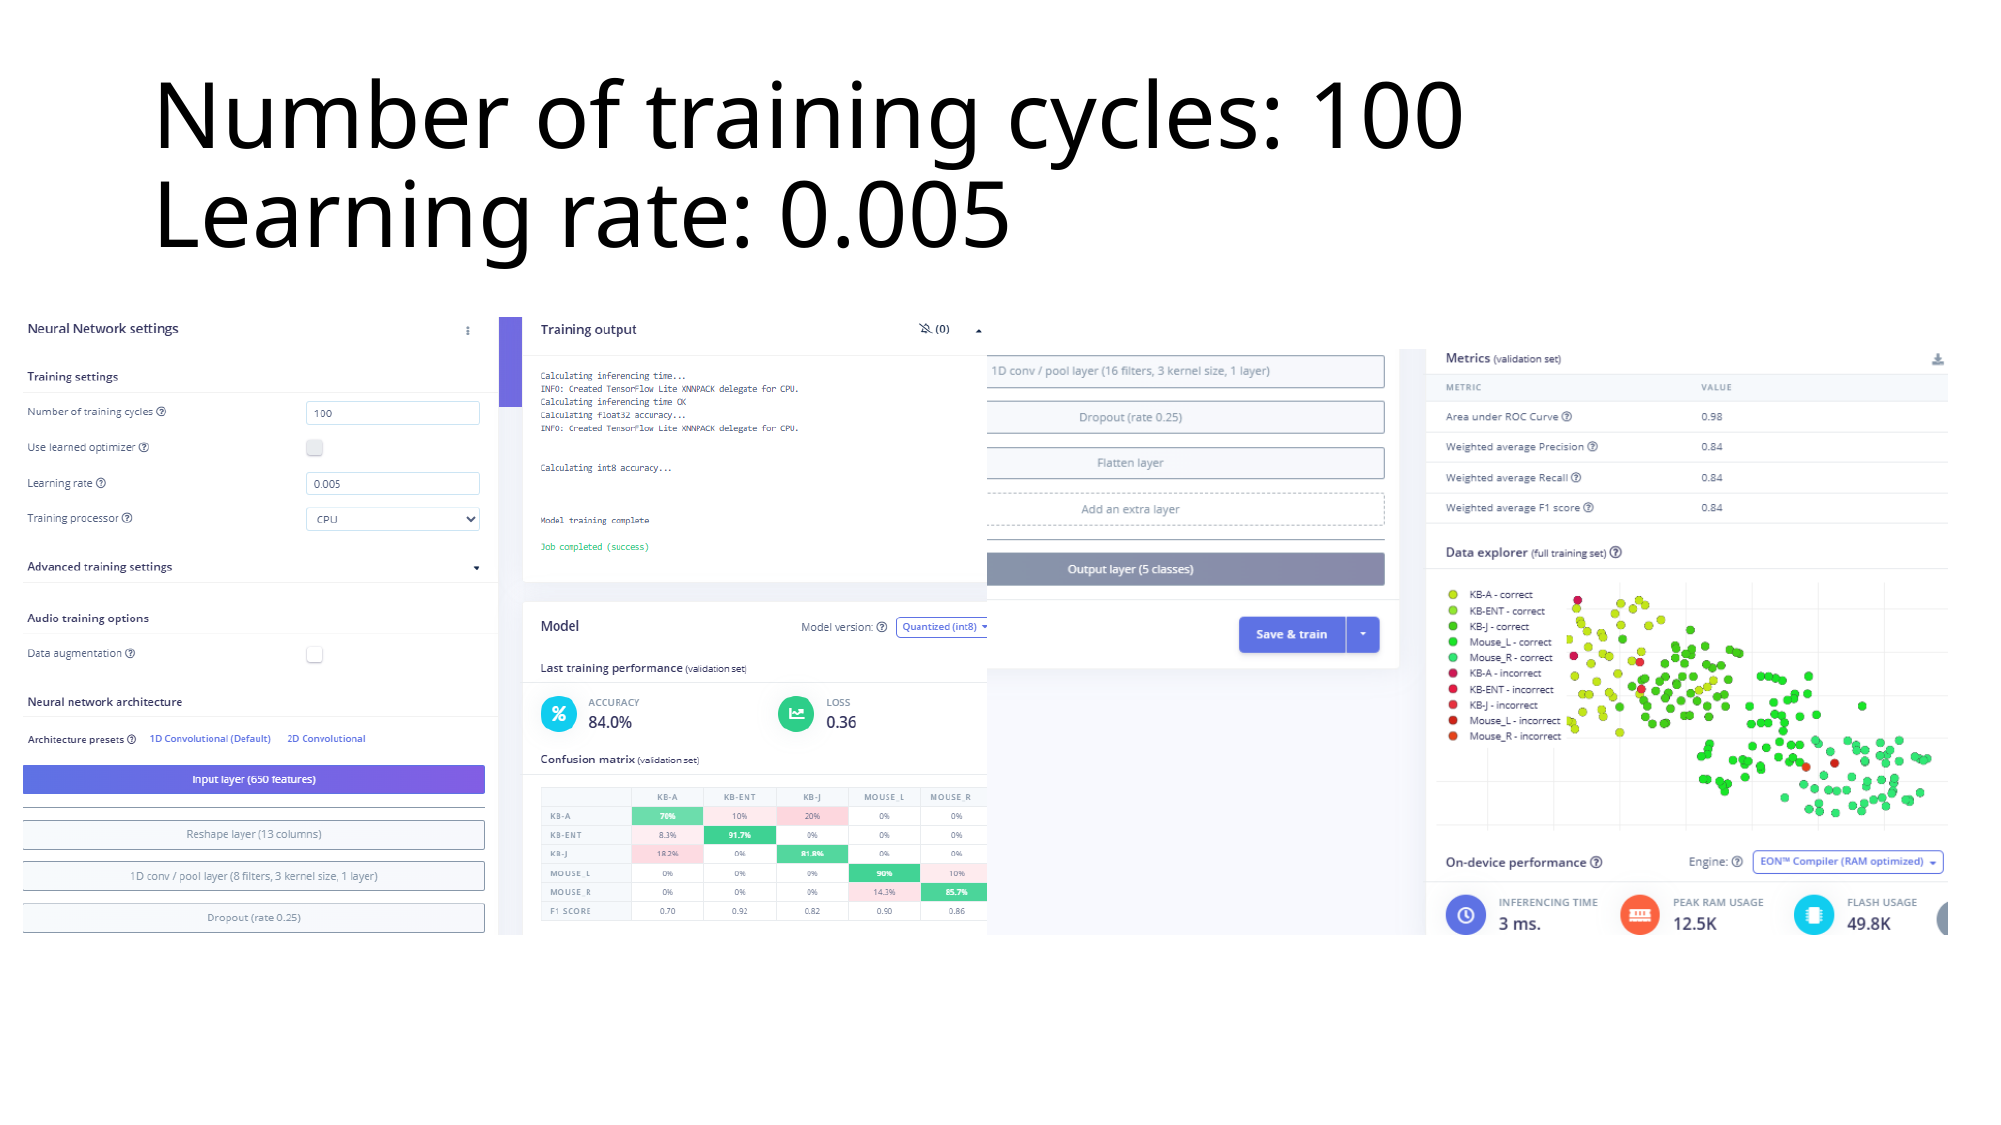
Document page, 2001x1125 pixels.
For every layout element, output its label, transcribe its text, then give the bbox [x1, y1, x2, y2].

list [22, 316, 997, 935]
title Number of training cycles: 100 Learning rate: 0.005 [137, 59, 1863, 278]
picture [987, 348, 1948, 935]
